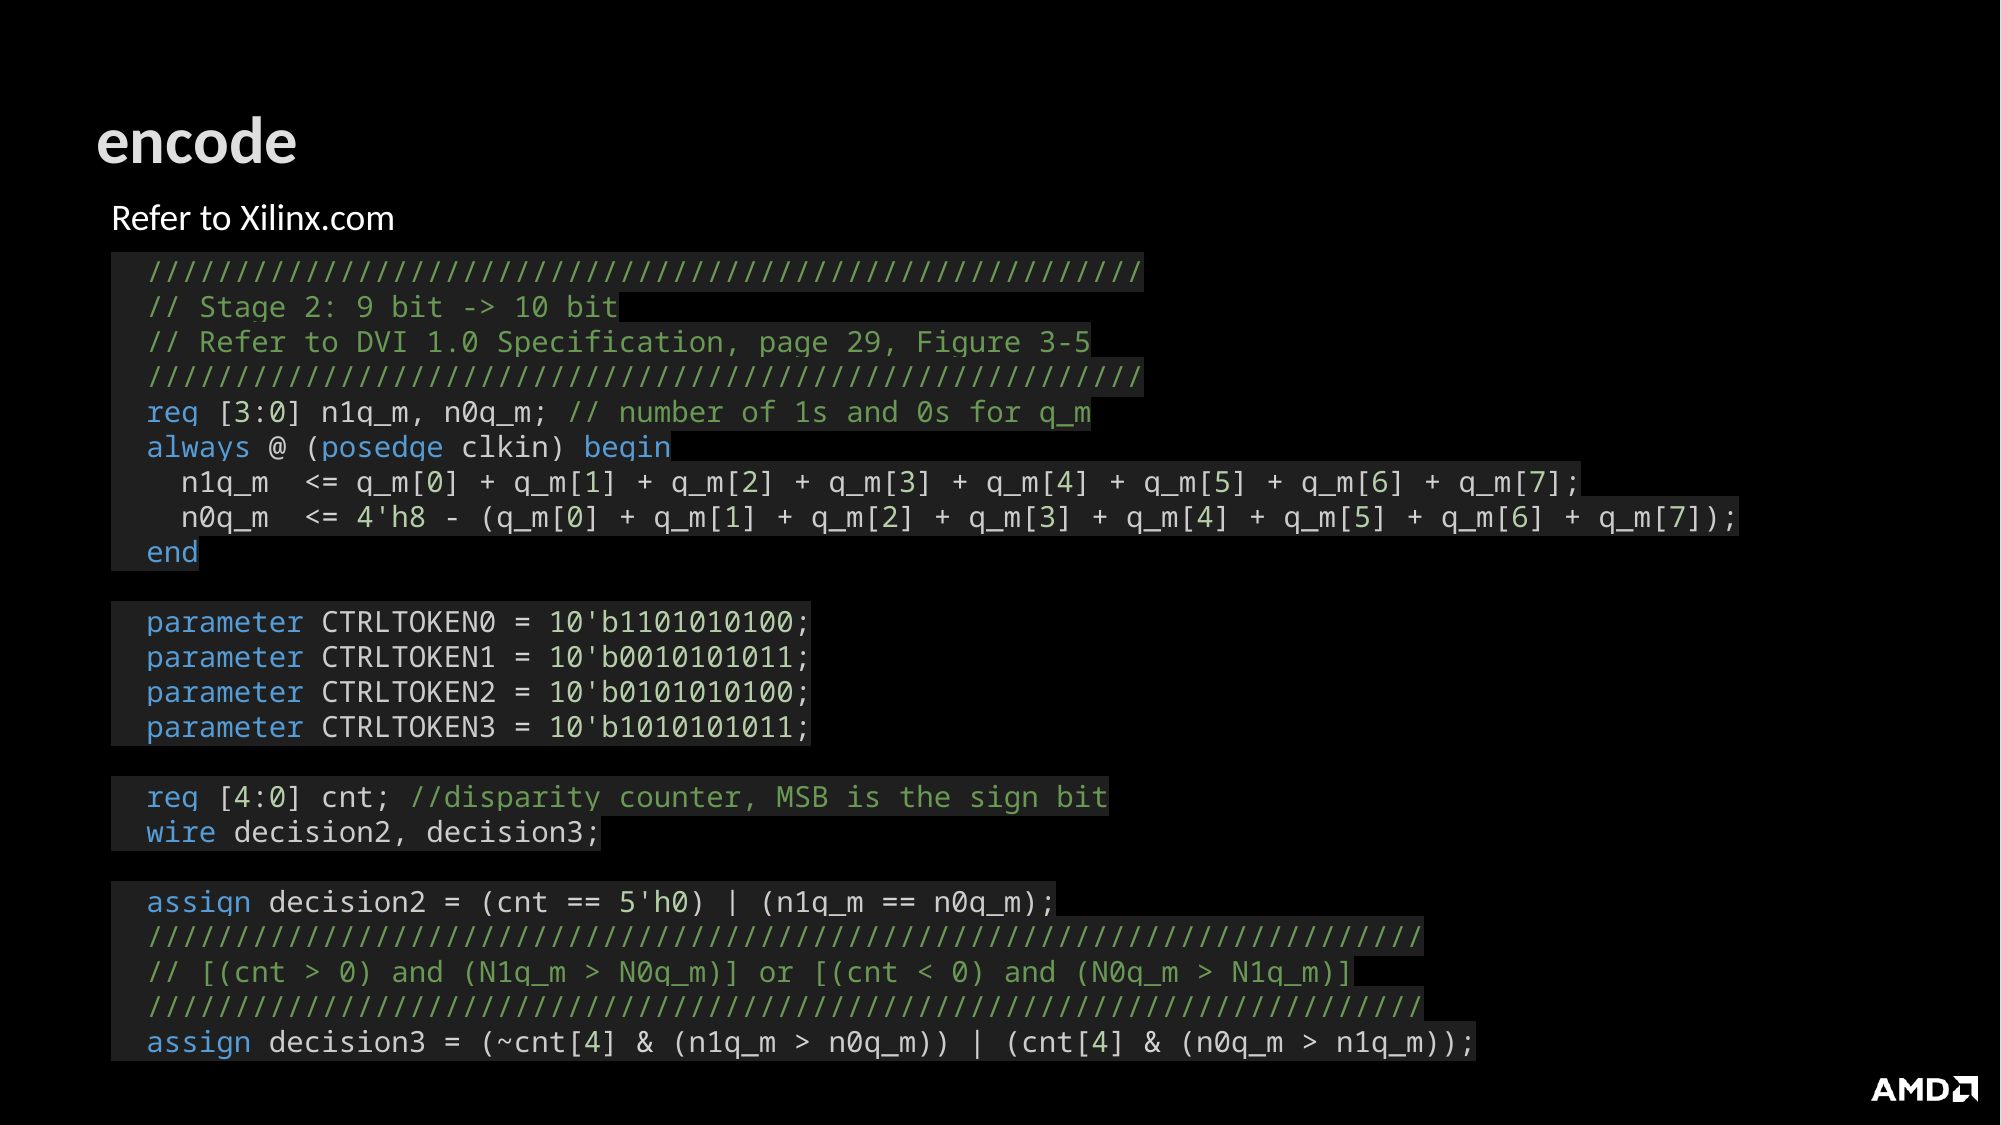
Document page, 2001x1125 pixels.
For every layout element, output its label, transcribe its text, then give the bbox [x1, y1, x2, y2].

picture [1871, 1076, 1978, 1102]
title encode [96, 97, 1904, 178]
text_box Refer to Xilinx.com [96, 185, 1097, 246]
text_box ///////////////////////////////////////////////////////// // Stage 2: 9 bit -> 10 bit // Refer to DVI 1.0 Specification, page 29, Figure 3-5 ///////////////////////////////////////////////////////// reg [3:0] n1q_m, n0q_m; // number of 1s and 0s for q_m always @ (posedge clkin) begin n1q_m <= q_m[0] + q_m[1] + q_m[2] + q_m[3] + q_m[4] + q_m[5] + q_m[6] + q_m[7]; n0q_m <= 4'h8 - (q_m[0] + q_m[1] + q_m[2] + q_m[3] + q_m[4] + q_m[5] + q_m[6] + q_m[7]); end parameter CTRLTOKEN0 = 10'b1101010100; parameter CTRLTOKEN1 = 10'b0010101011; parameter CTRLTOKEN2 = 10'b0101010100; parameter CTRLTOKEN3 = 10'b1010101011; reg [4:0] cnt; //disparity counter, MSB is the sign bit wire decision2, decision3; assign decision2 = (cnt == 5'h0) | (n1q_m == n0q_m); ///////////////////////////////////////////////////////////////////////// // [(cnt > 0) and (N1q_m > N0q_m)] or [(cnt < 0) and (N0q_m > N1q_m)] ///////////////////////////////////////////////////////////////////////// assign decision3 = (~cnt[4] & (n1q_m > n0q_m)) | (cnt[4] & (n0q_m > n1q_m)); [96, 246, 2000, 1066]
